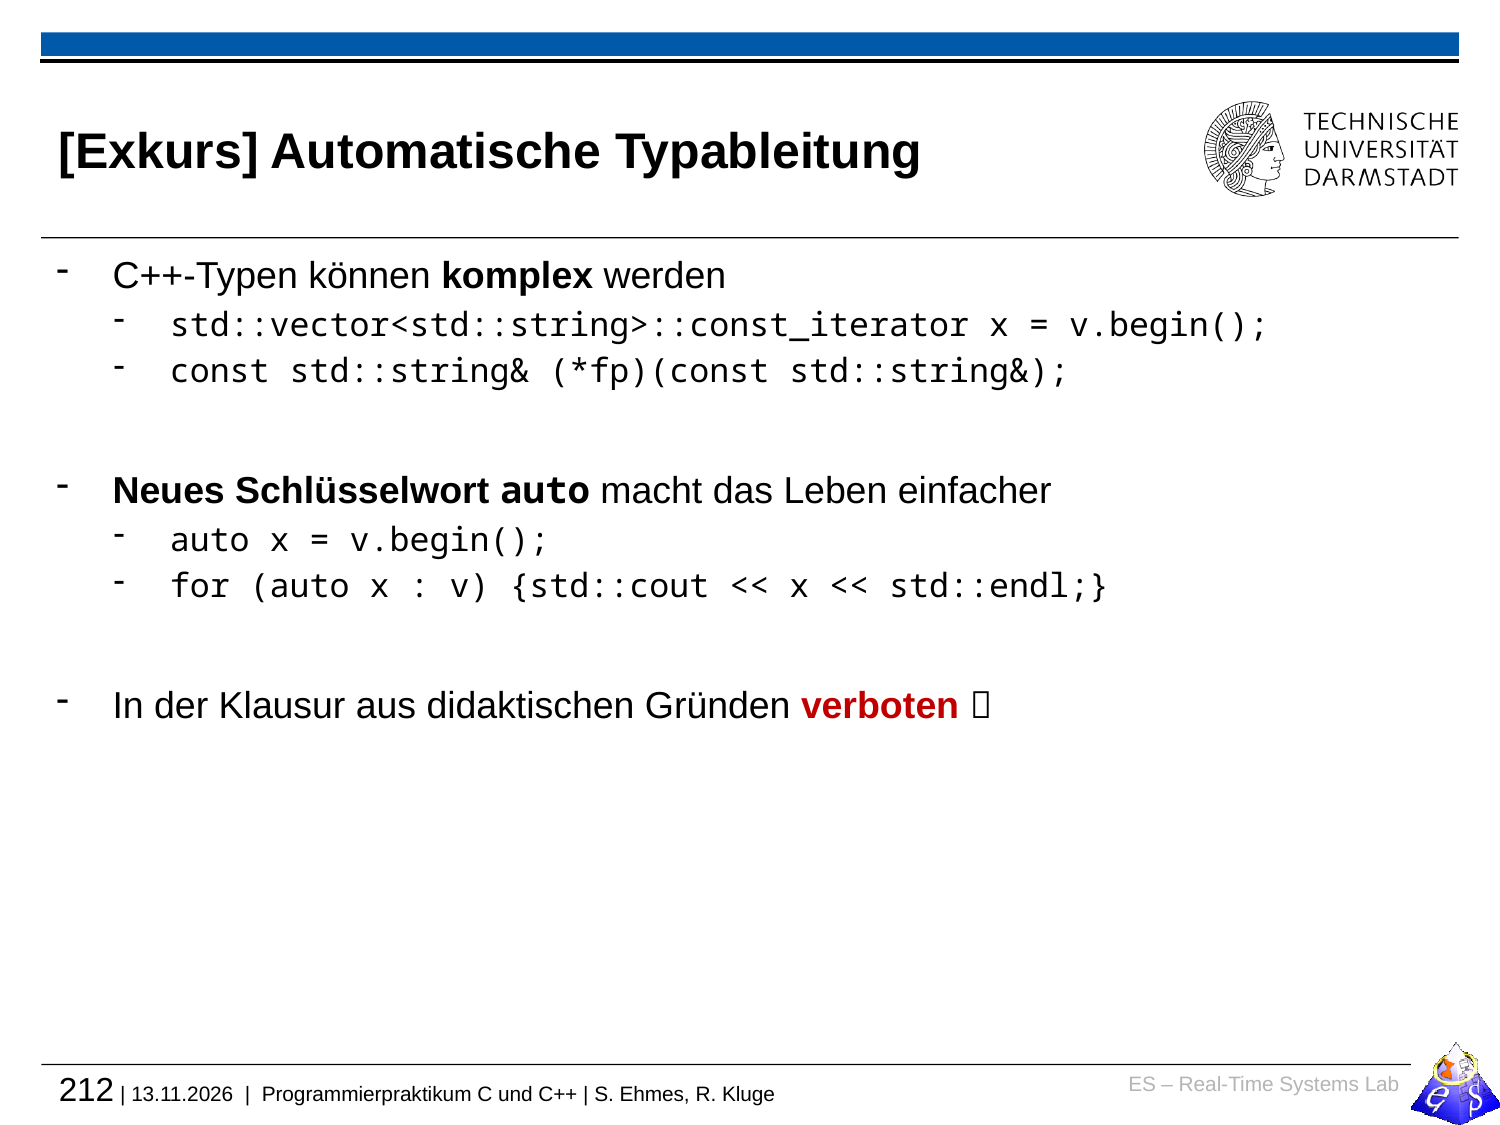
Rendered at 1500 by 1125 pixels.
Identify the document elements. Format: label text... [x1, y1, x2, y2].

list C++-Typen können komplex werden std::vector<std::string>::const_iterator x = v.begin(); const std::string& (*fp)(const std::string&); Neues Schlüsselwort auto macht das Leben einfacher auto x = v.begin(); for (auto x : v) {std::cout << x << std::endl;} In der Klausur aus didaktischen Gründen verboten  [41, 243, 1459, 1059]
picture [1187, 84, 1483, 214]
picture [1411, 1041, 1500, 1125]
title [Exkurs] Automatische Typableitung [58, 80, 1187, 218]
